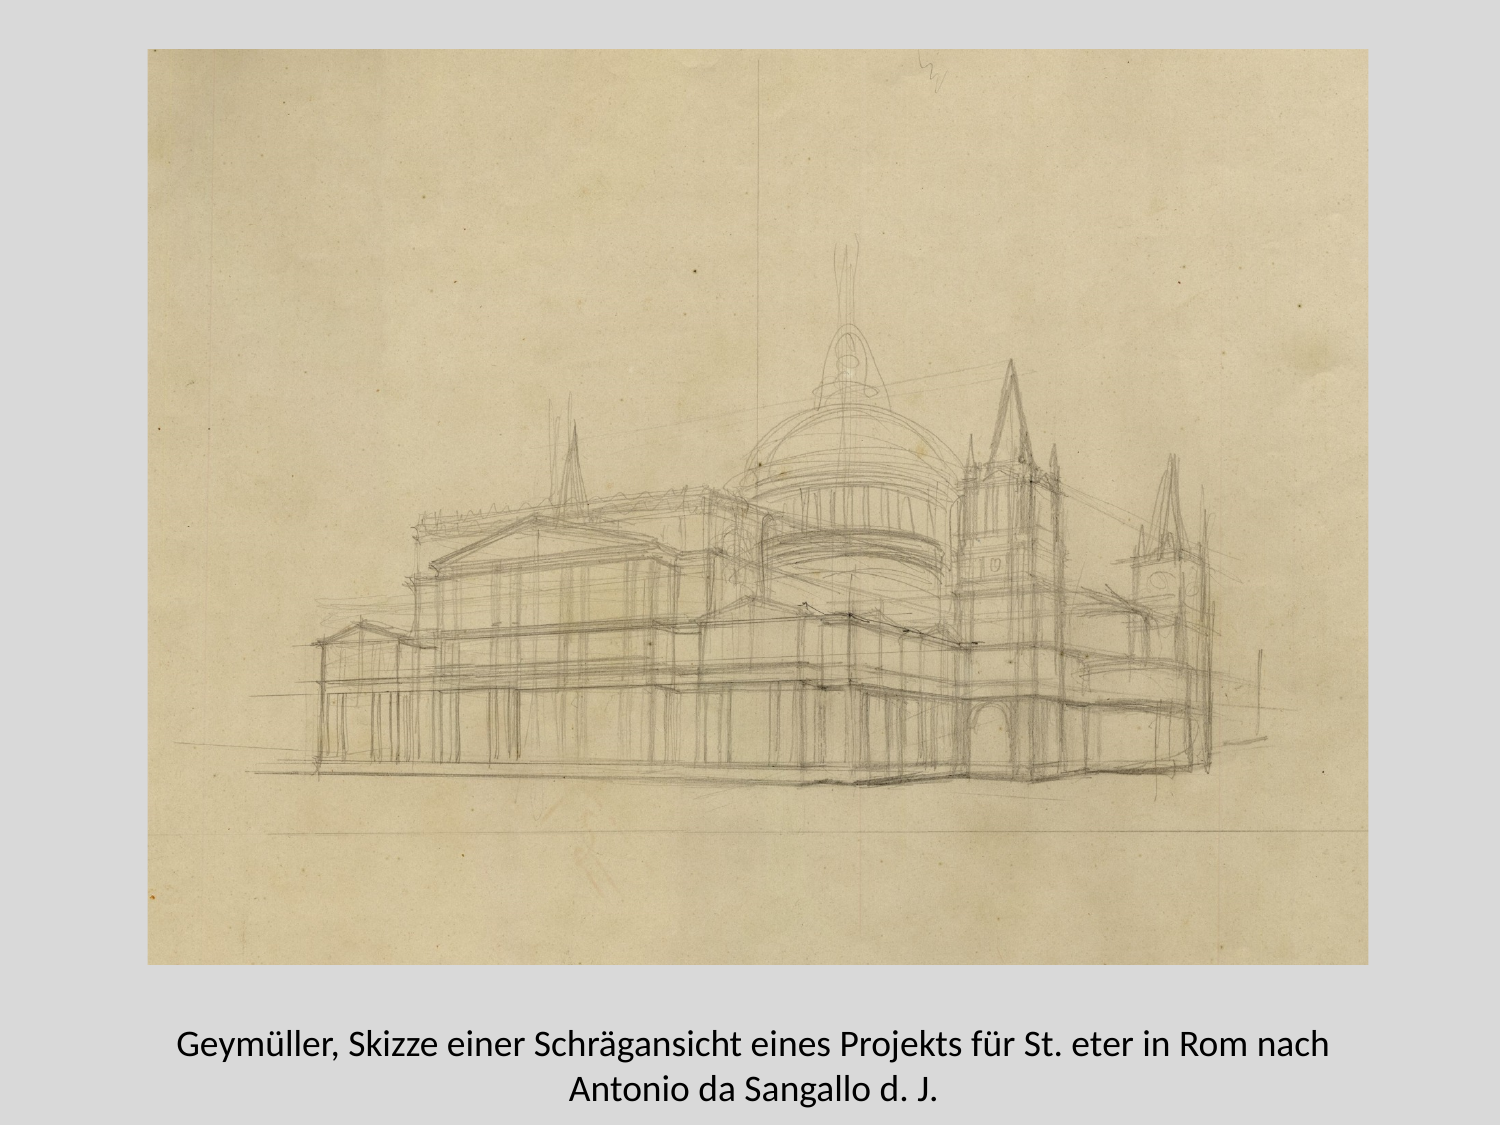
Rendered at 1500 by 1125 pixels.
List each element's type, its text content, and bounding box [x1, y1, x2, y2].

text_box Geymüller, Skizze einer Schrägansicht eines Projekts für St. eter in Rom nach Antonio da Sangallo d. J. [147, 1011, 1361, 1117]
picture [147, 48, 1369, 965]
